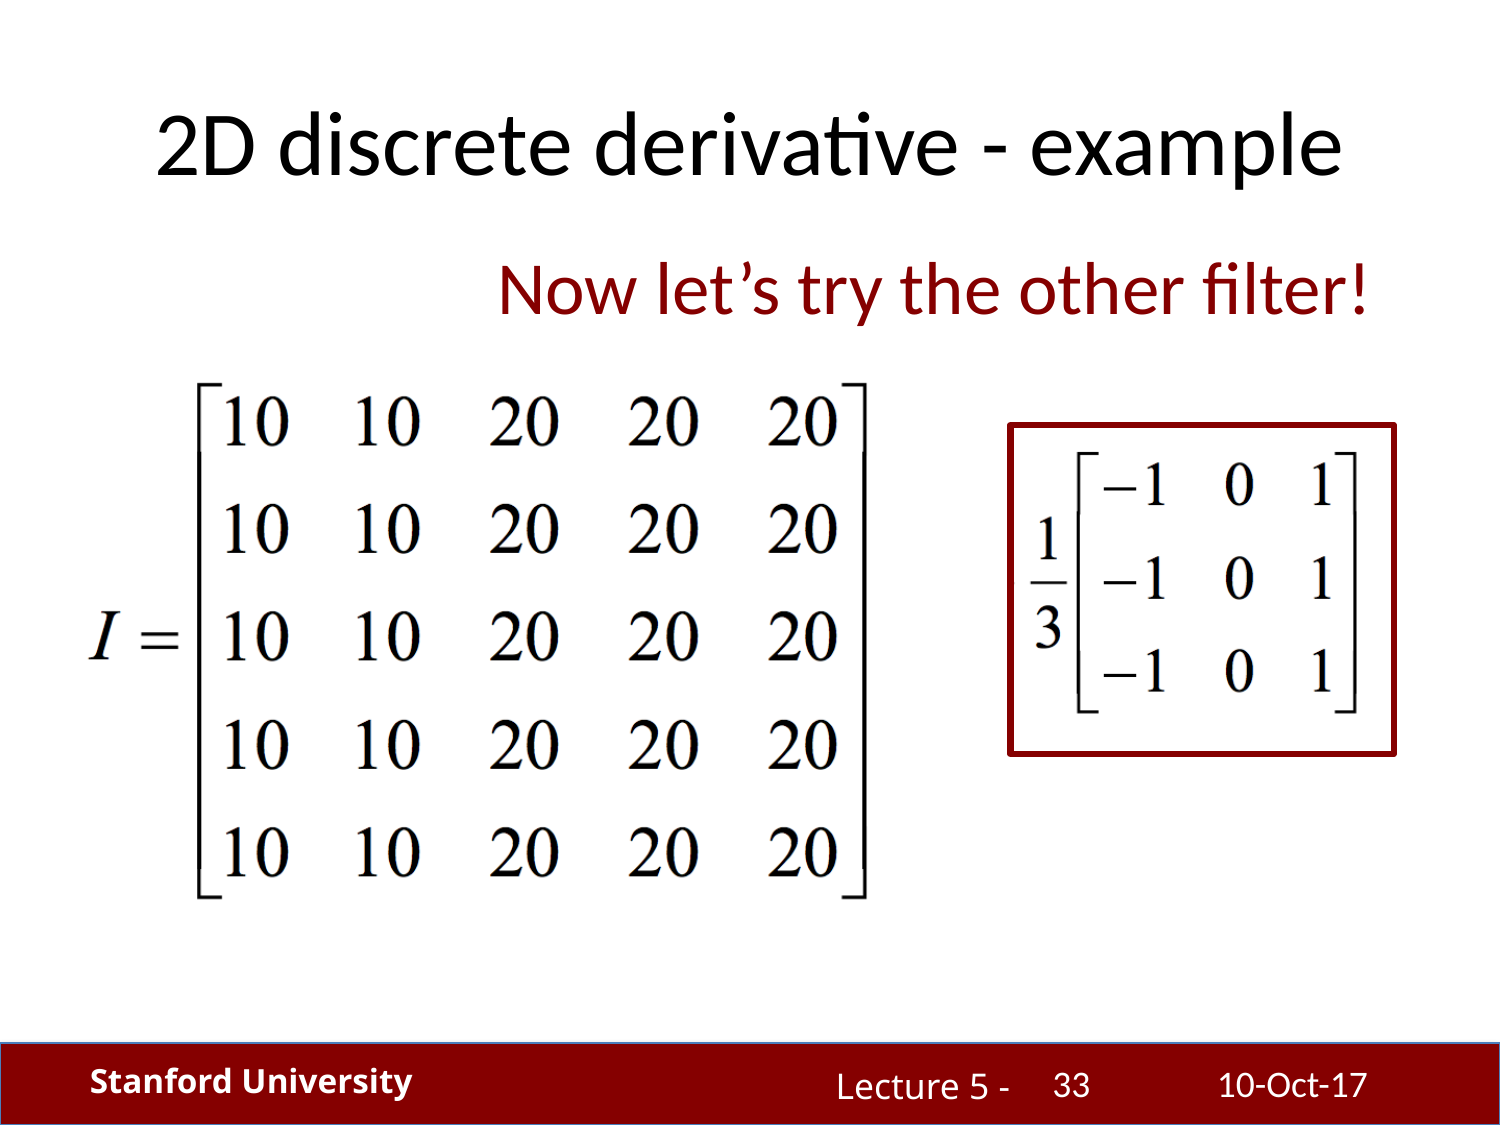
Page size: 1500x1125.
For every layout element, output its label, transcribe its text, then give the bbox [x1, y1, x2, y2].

slide_number 33 [1037, 1052, 1203, 1113]
title 2D discrete derivative - example [75, 45, 1425, 233]
slide_number 10-Oct-17 [1203, 1052, 1463, 1113]
text_box Now let’s try the other filter! [387, 232, 1388, 338]
picture [1013, 427, 1391, 752]
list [70, 362, 903, 940]
